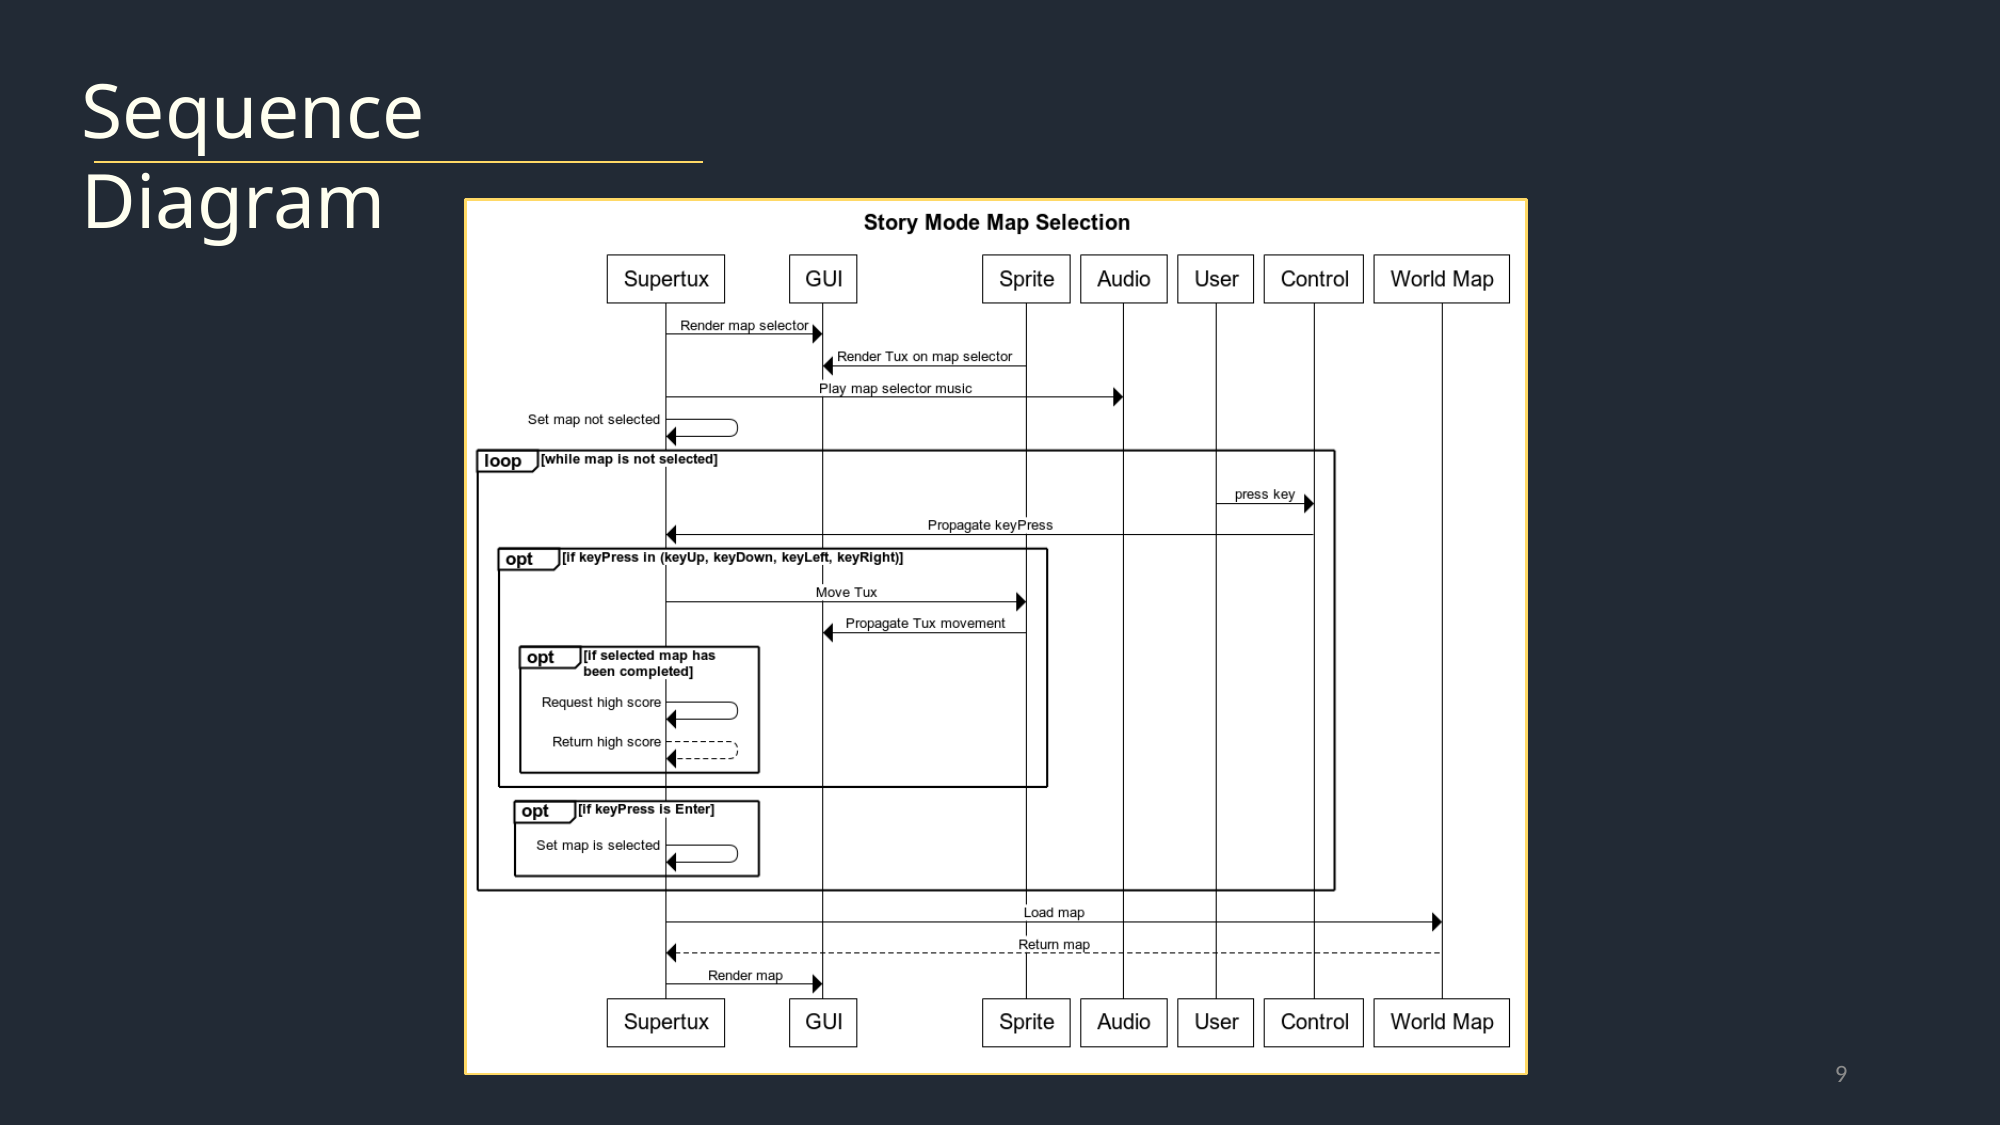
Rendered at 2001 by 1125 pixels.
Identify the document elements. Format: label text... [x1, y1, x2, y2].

text_box Sequence Diagram [66, 55, 734, 251]
slide_number 9 [1412, 1042, 1863, 1103]
picture [466, 200, 1525, 1073]
